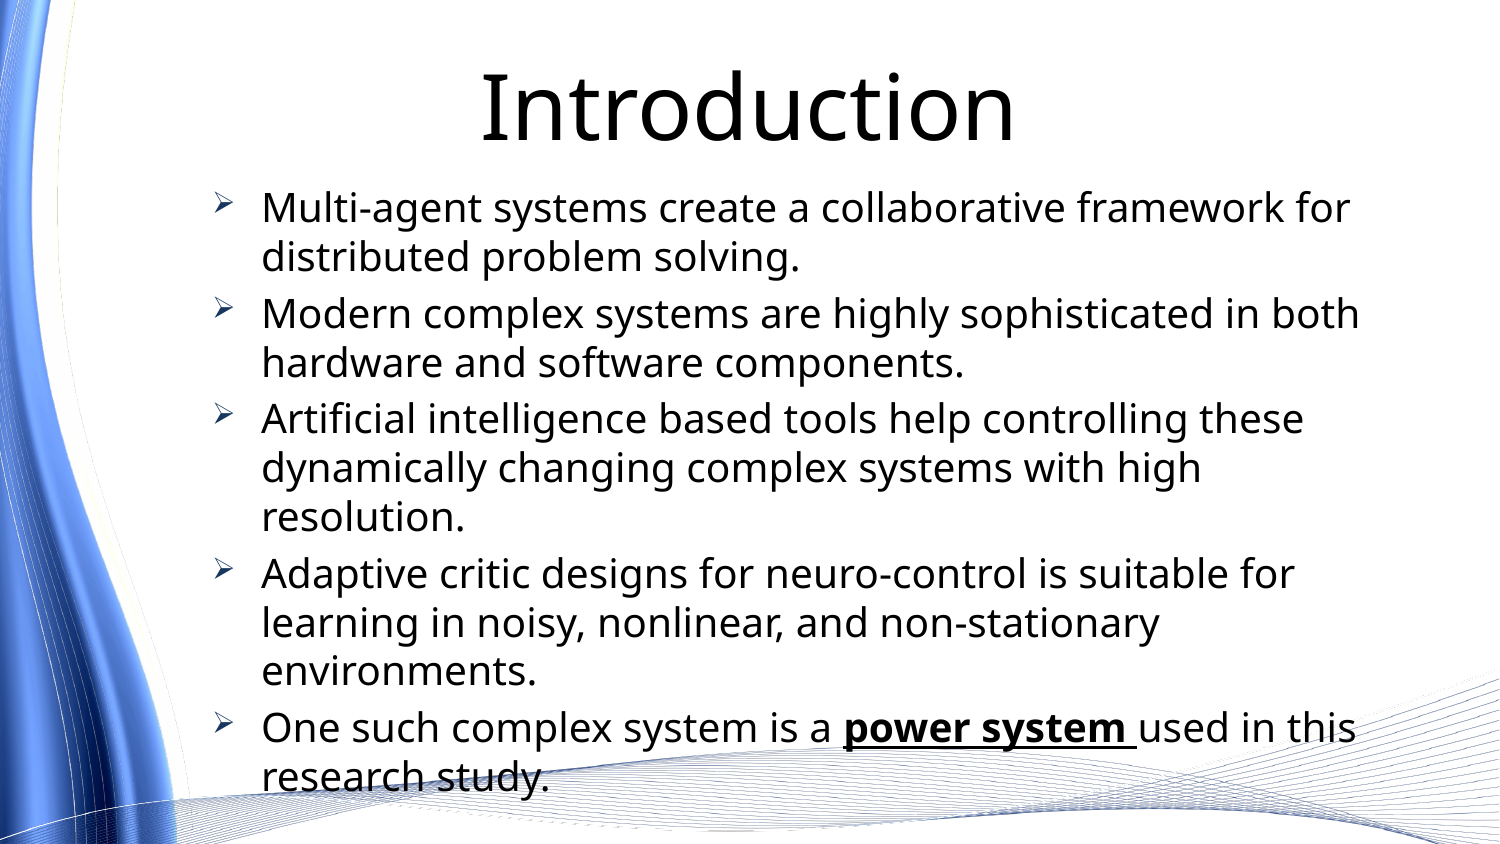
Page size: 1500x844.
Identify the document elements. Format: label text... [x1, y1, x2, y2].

title Introduction [75, 33, 1425, 175]
text_box [0, 0, 137, 668]
list Multi-agent systems create a collaborative framework for distributed problem solving. Modern complex systems are highly sophisticated in both hardware and software components. Artificial intelligence based tools help controlling these dynamically changing complex systems with high resolution. Adaptive critic designs for neuro-control is suitable for learning in noisy, nonlinear, and non-stationary environments. One such complex system is a power system used in this research study. [197, 175, 1425, 813]
